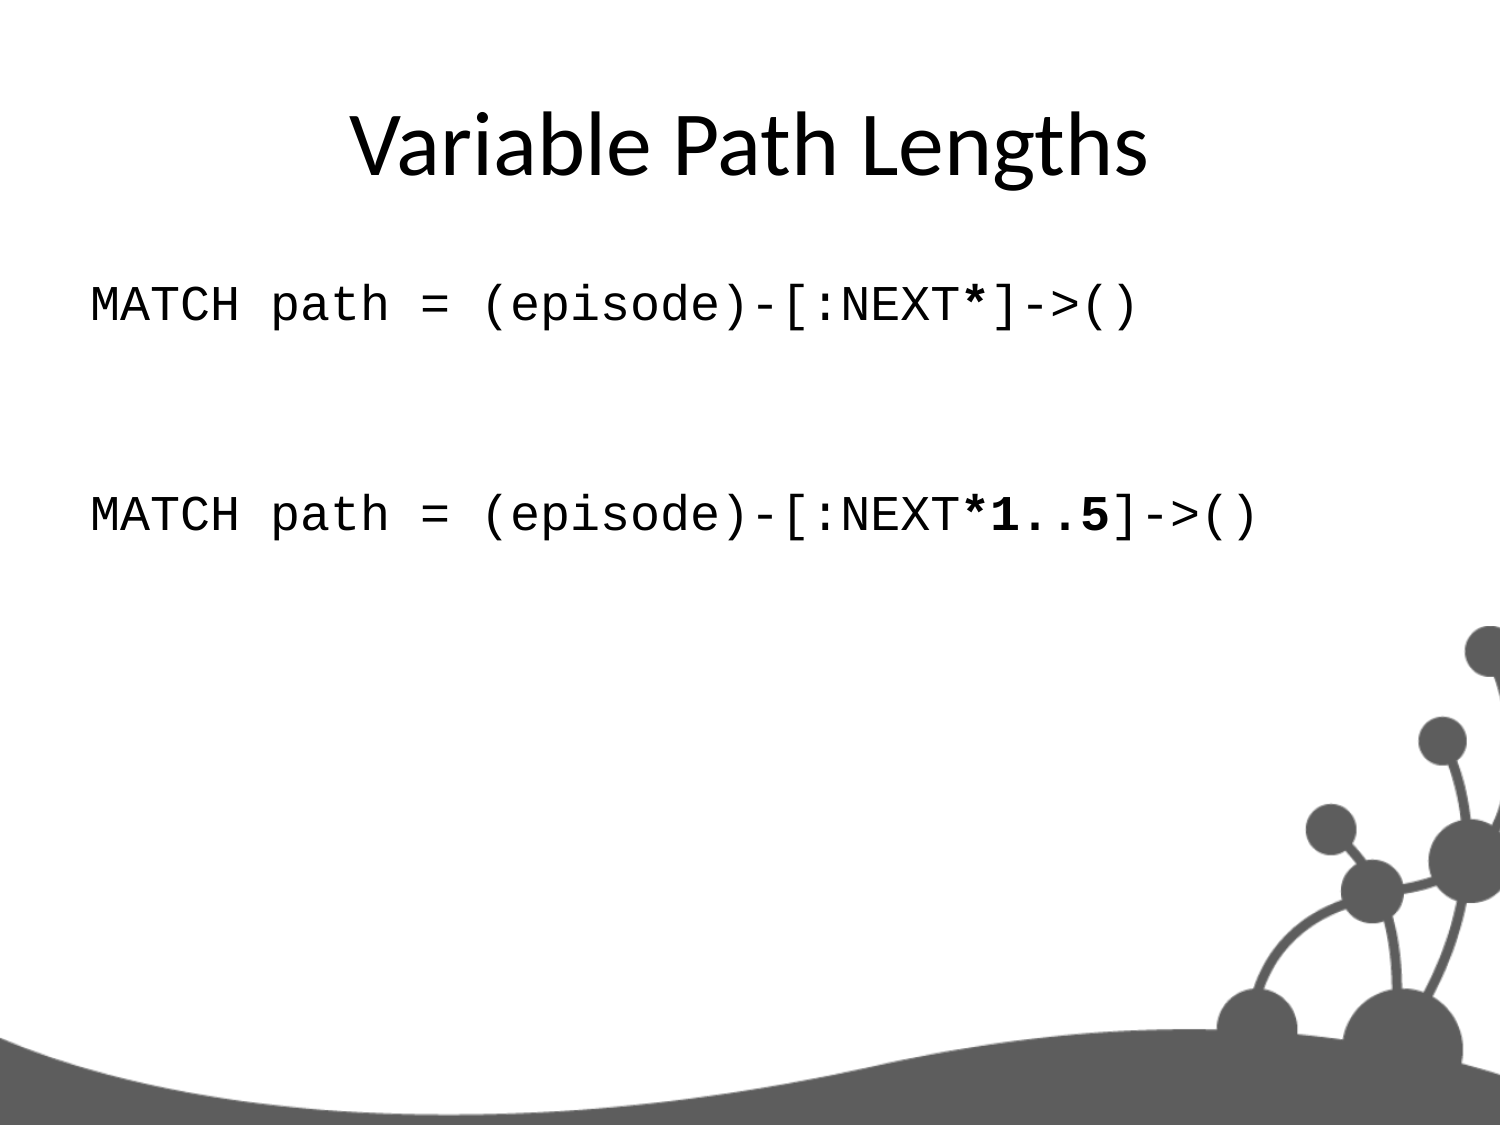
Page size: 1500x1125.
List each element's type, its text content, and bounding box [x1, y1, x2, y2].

title Variable Path Lengths [75, 45, 1425, 233]
list MATCH path = (episode)-[:NEXT*]->() MATCH path = (episode)-[:NEXT*1..5]->() [75, 262, 1425, 1005]
